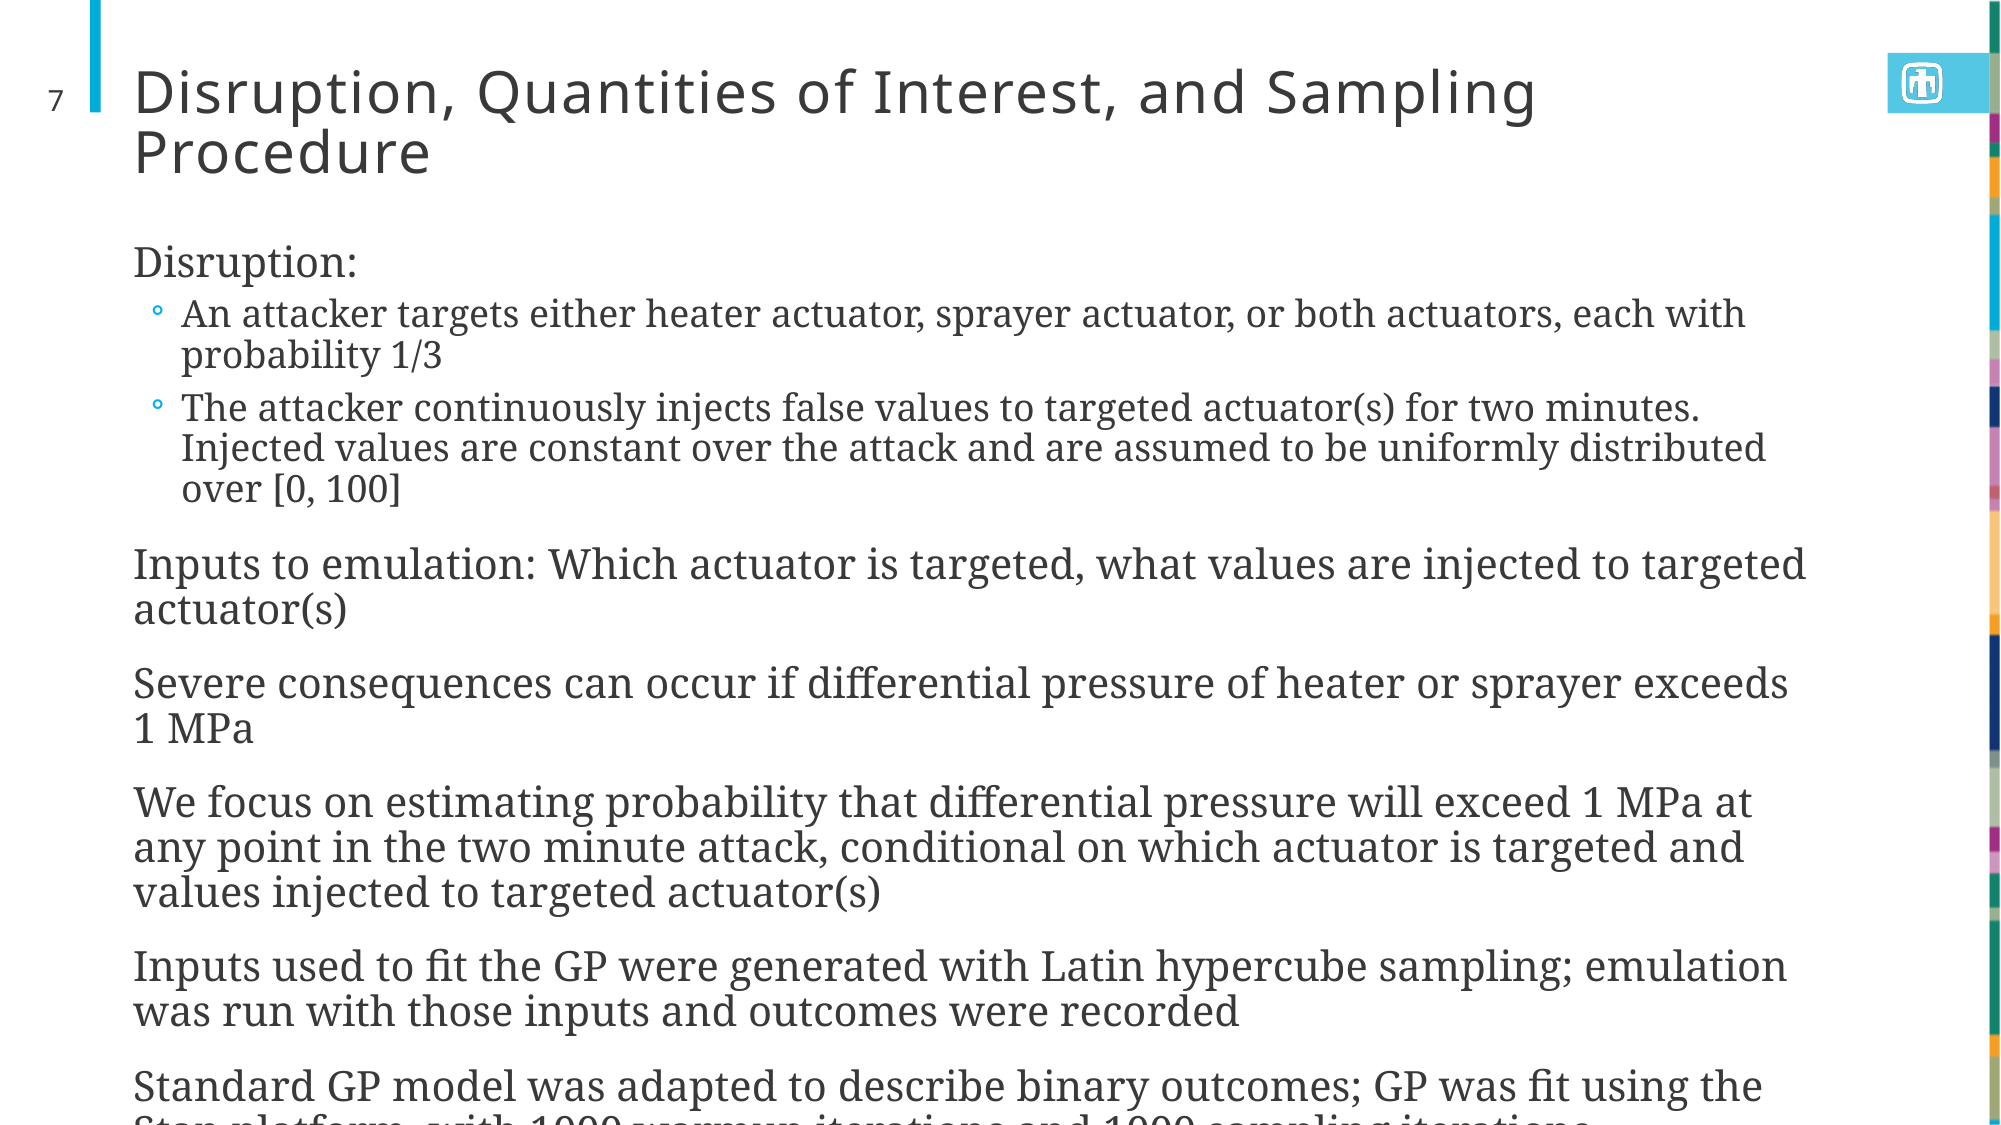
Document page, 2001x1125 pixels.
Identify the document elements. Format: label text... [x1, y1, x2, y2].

picture [1901, 62, 1944, 104]
title Disruption, Quantities of Interest, and Sampling Procedure [118, 58, 1769, 153]
slide_number 7 [10, 71, 80, 132]
picture [1990, 1, 1999, 215]
picture [1990, 330, 1999, 1120]
list Disruption: An attacker targets either heater actuator, sprayer actuator, or both actuators, each with probability 1/3 The attacker continuously injects false values to targeted actuator(s) for two minutes. Injected values are constant over the attack and are assumed to be uniformly distributed over [0, 100] Inputs to emulation: Which actuator is targeted, what values are injected to targeted actuator(s) Severe consequences can occur if differential pressure of heater or sprayer exceeds 1 MPa We focus on estimating probability that differential pressure will exceed 1 MPa at any point in the two minute attack, conditional on which actuator is targeted and values injected to targeted actuator(s) Inputs used to fit the GP were generated with Latin hypercube sampling; emulation was run with those inputs and outcomes were recorded Standard GP model was adapted to describe binary outcomes; GP was fit using the Stan platform, with 1000 warmup iterations and 1000 sampling iterations [118, 234, 1823, 1093]
